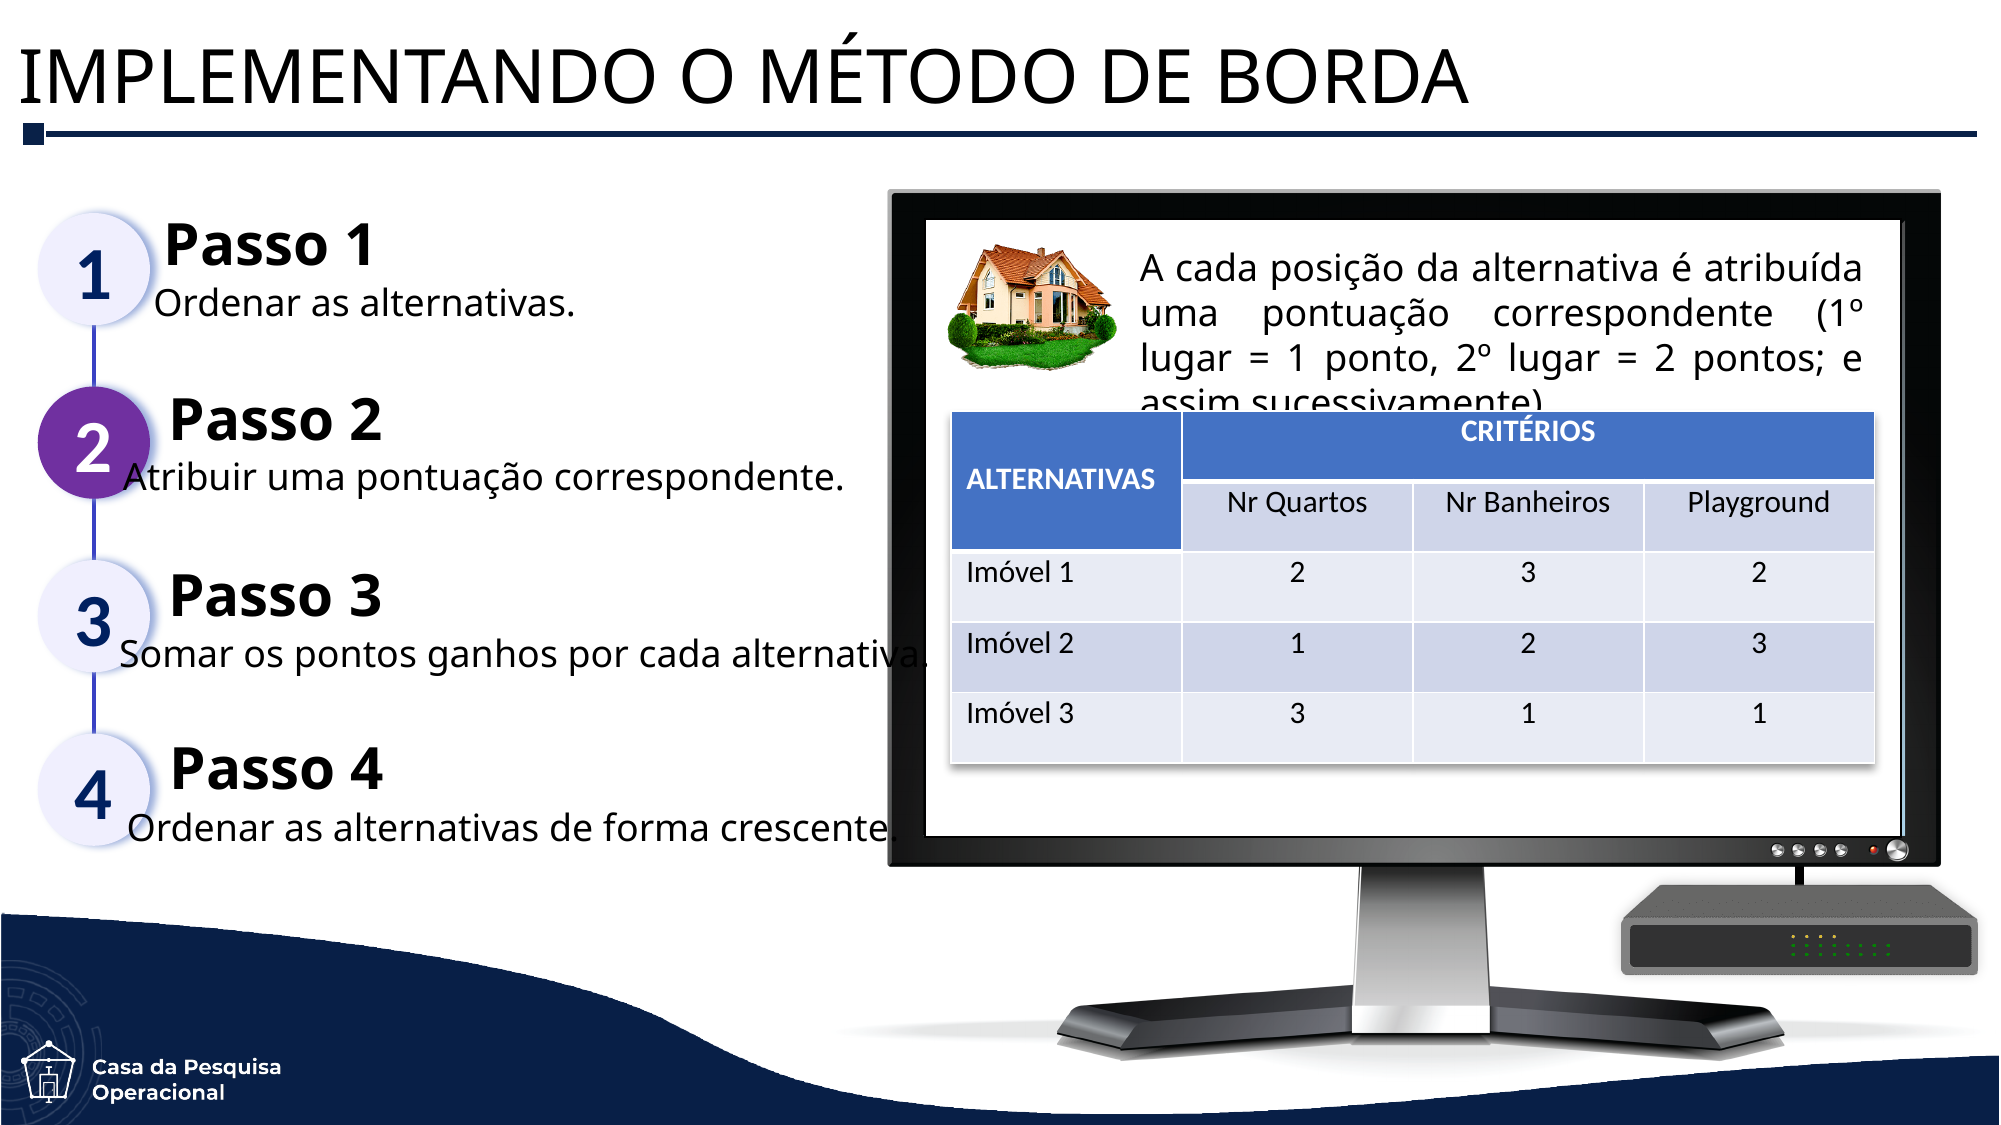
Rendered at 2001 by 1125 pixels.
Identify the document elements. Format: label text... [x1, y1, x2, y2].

text_box 3 [94, 559, 151, 674]
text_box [170, 374, 798, 507]
text_box IMPLEMENTANDO O MÉTODO DE BORDA [3, 20, 1485, 126]
text_box [46, 129, 1979, 139]
picture [0, 911, 1999, 1125]
text_box 4 [36, 732, 151, 847]
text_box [170, 550, 880, 683]
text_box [822, 189, 1996, 1082]
text_box [21, 126, 46, 147]
text_box 2 [36, 385, 93, 500]
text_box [170, 724, 856, 857]
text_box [170, 199, 559, 333]
text_box 3 [36, 559, 93, 674]
picture [938, 239, 1125, 377]
text_box 1 [36, 211, 151, 327]
text_box 2 [94, 385, 151, 500]
